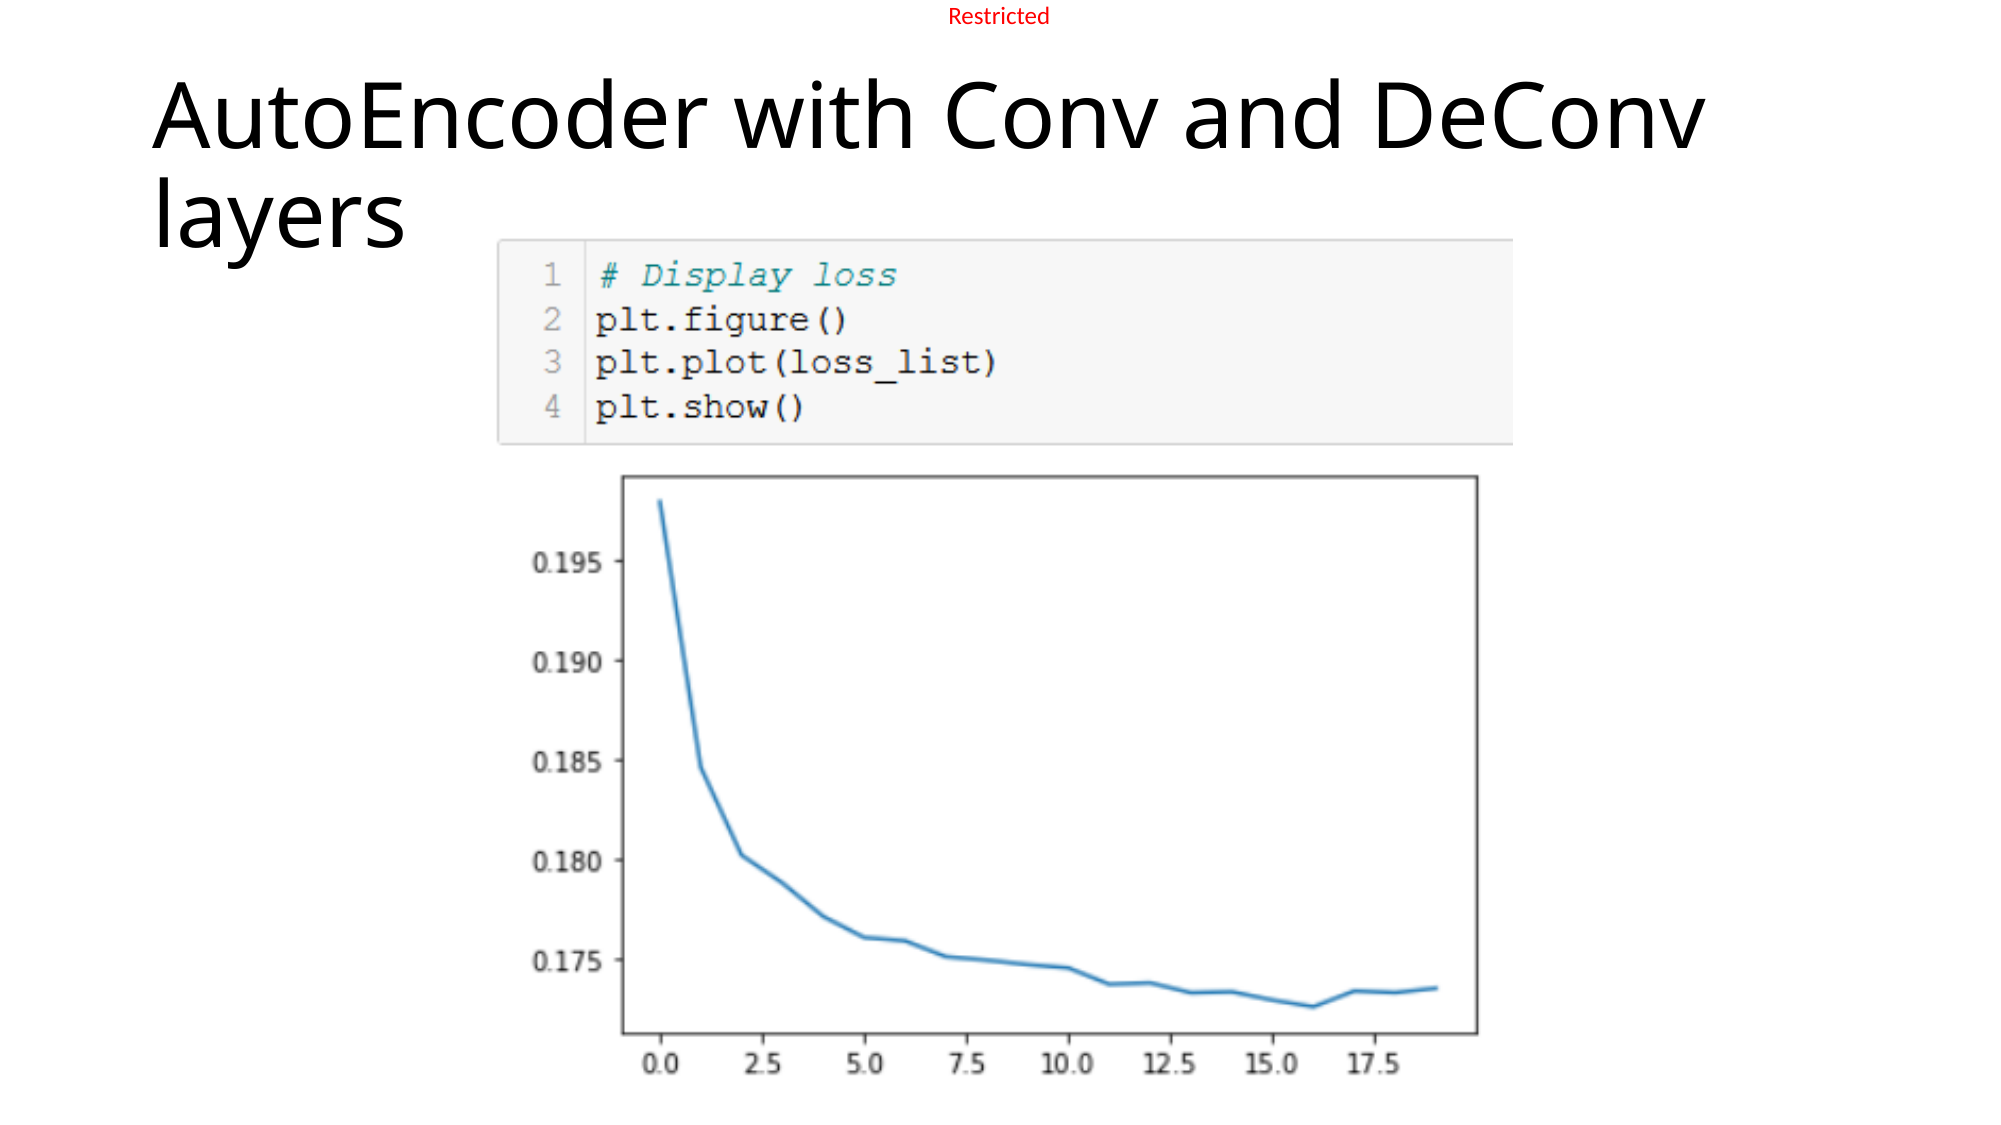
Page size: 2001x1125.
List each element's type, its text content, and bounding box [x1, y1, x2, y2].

title AutoEncoder with Conv and DeConv layers [137, 59, 1863, 278]
picture [487, 237, 1513, 1125]
